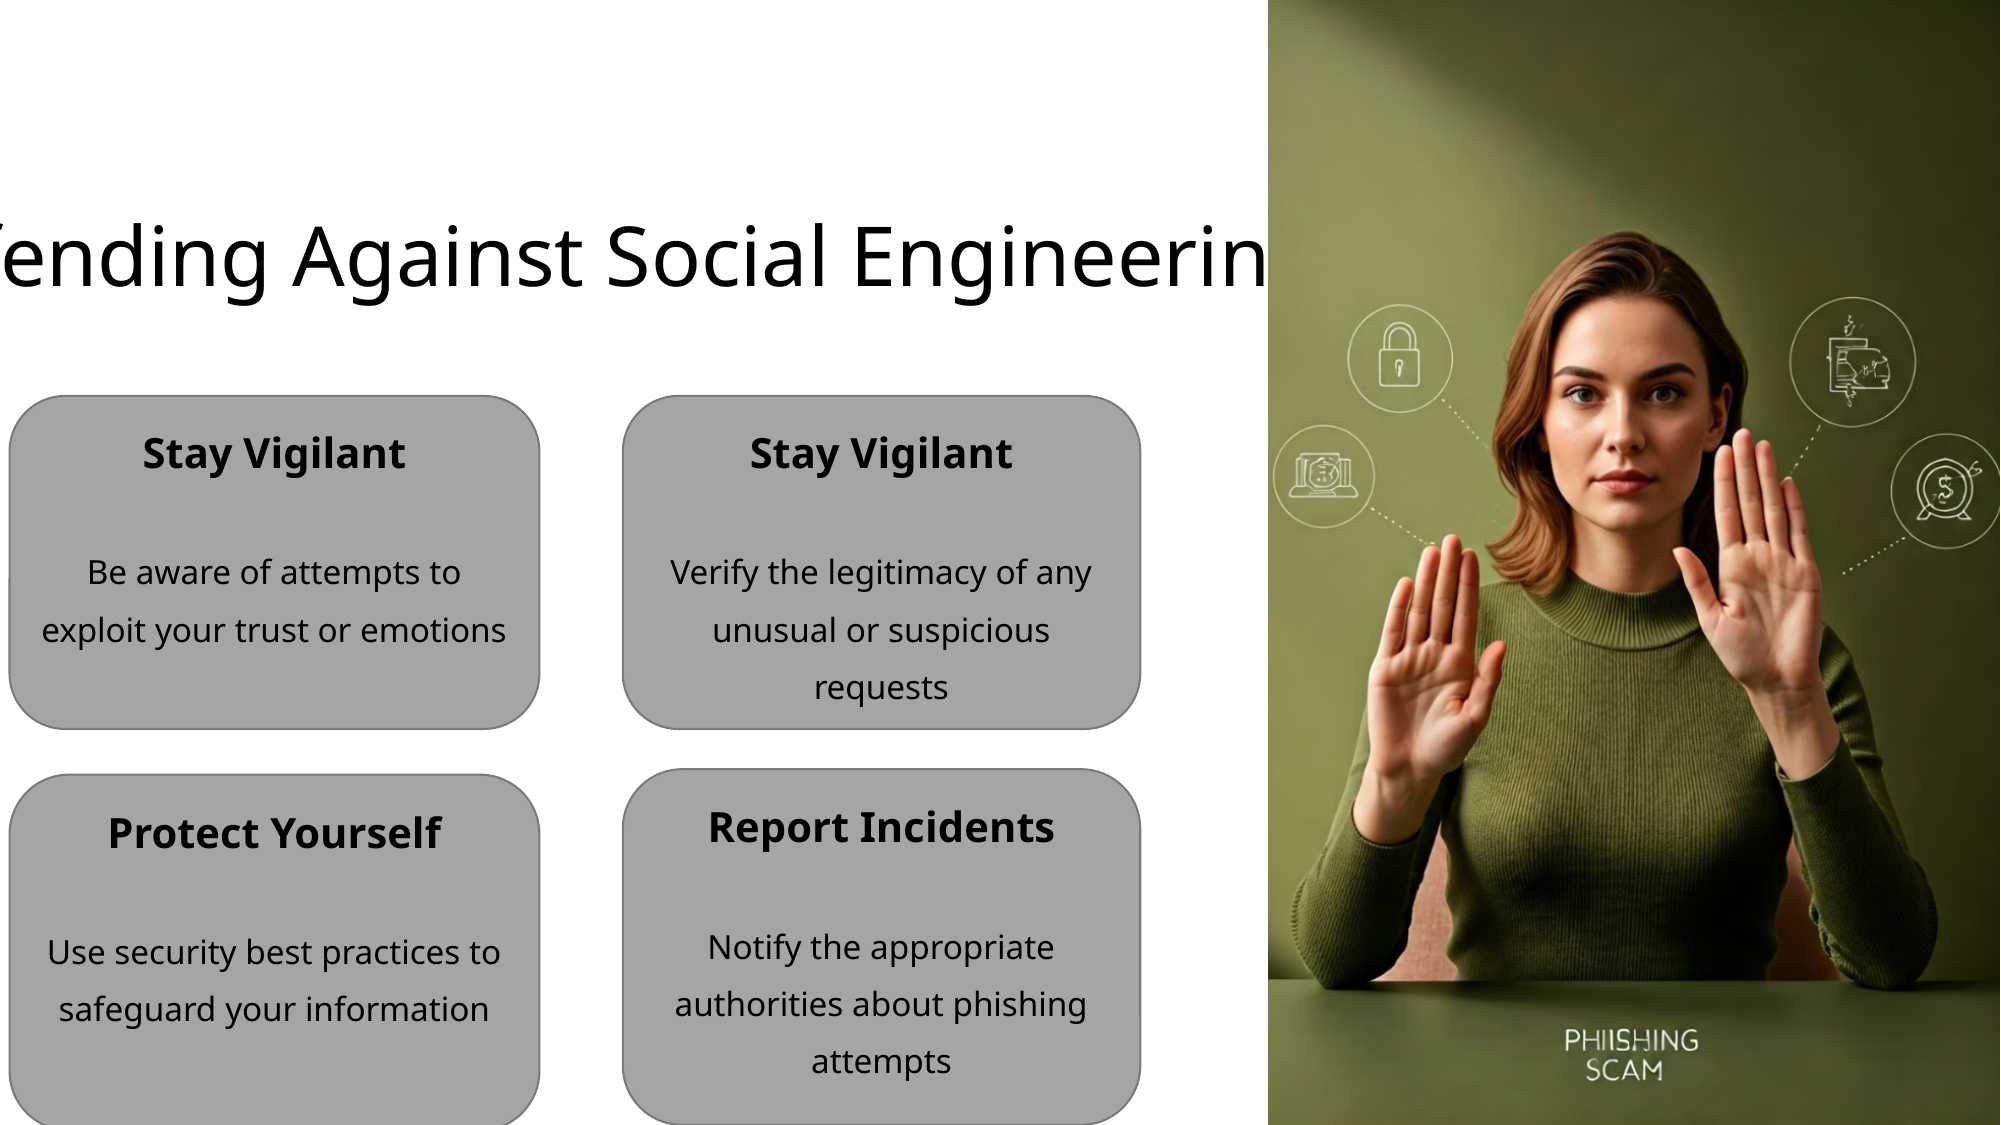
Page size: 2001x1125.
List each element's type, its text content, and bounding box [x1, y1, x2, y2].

title Defending Against Social Engineering [0, 18, 1268, 411]
text_box Stay Vigilant Be aware of attempts to exploit your trust or emotions [8, 394, 541, 731]
picture [1268, 0, 2000, 1125]
text_box Protect Yourself Use security best practices to safeguard your information [8, 773, 541, 1125]
text_box Report Incidents Notify the appropriate authorities about phishing attempts [621, 768, 1142, 1125]
text_box Stay Vigilant Verify the legitimacy of any unusual or suspicious requests [621, 394, 1142, 731]
